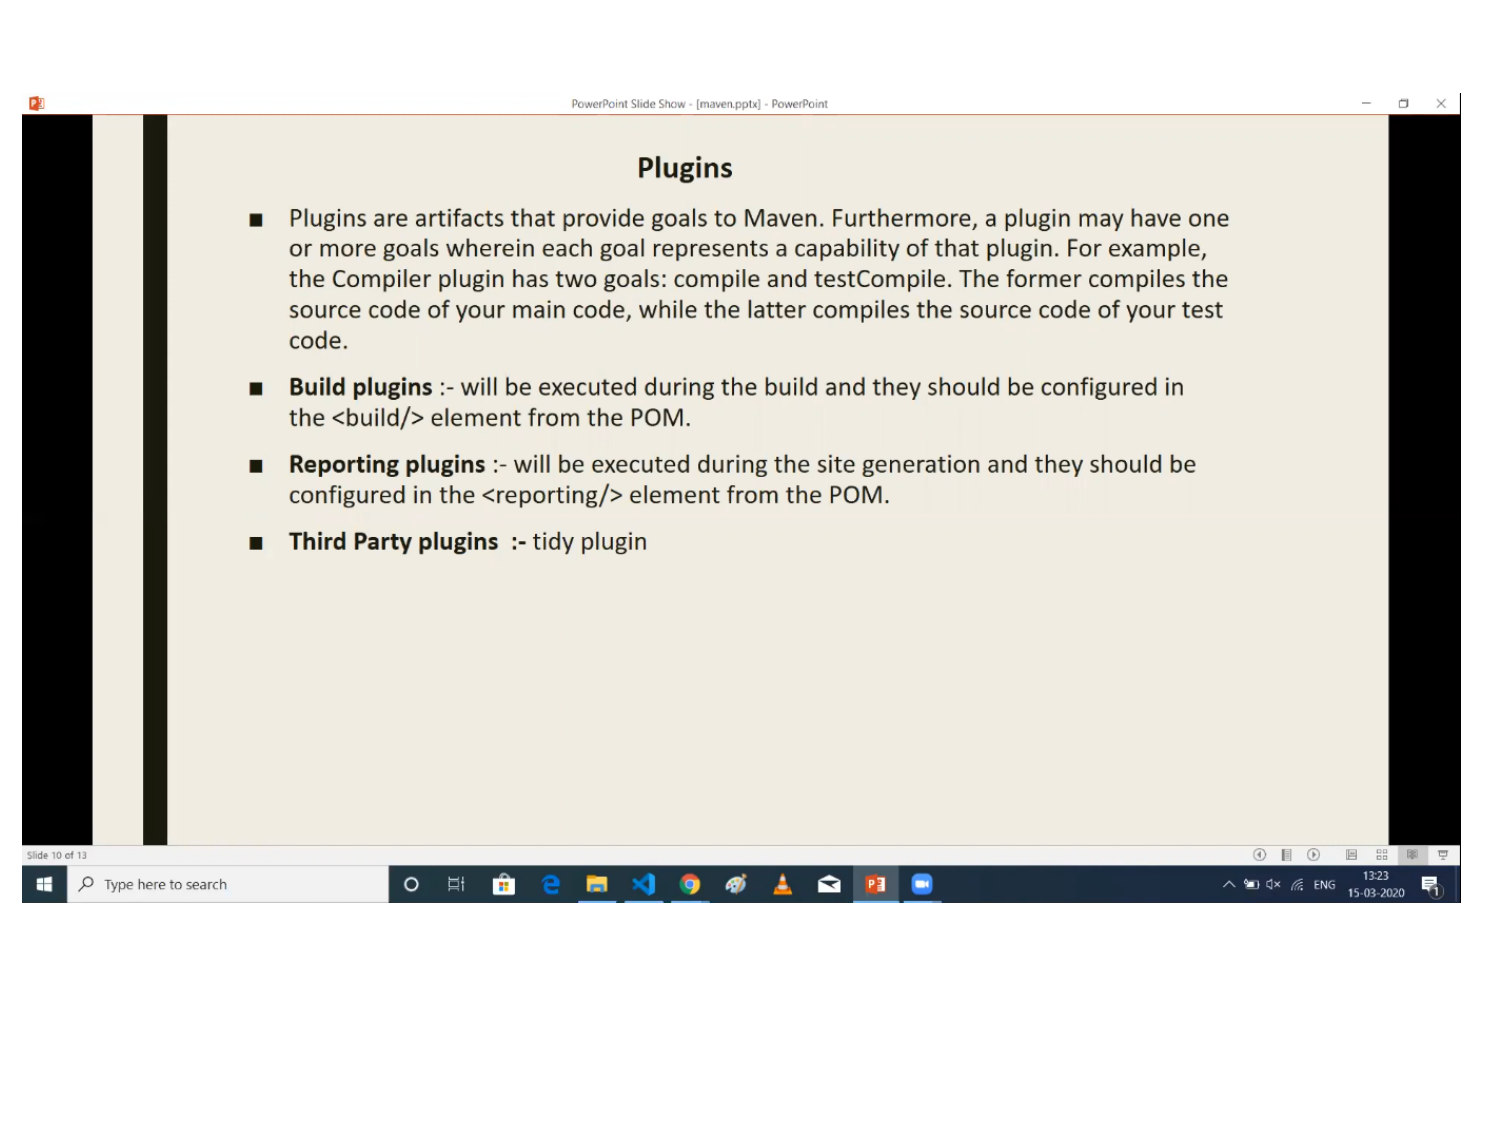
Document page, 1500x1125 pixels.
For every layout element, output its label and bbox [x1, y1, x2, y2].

picture [21, 93, 1461, 903]
